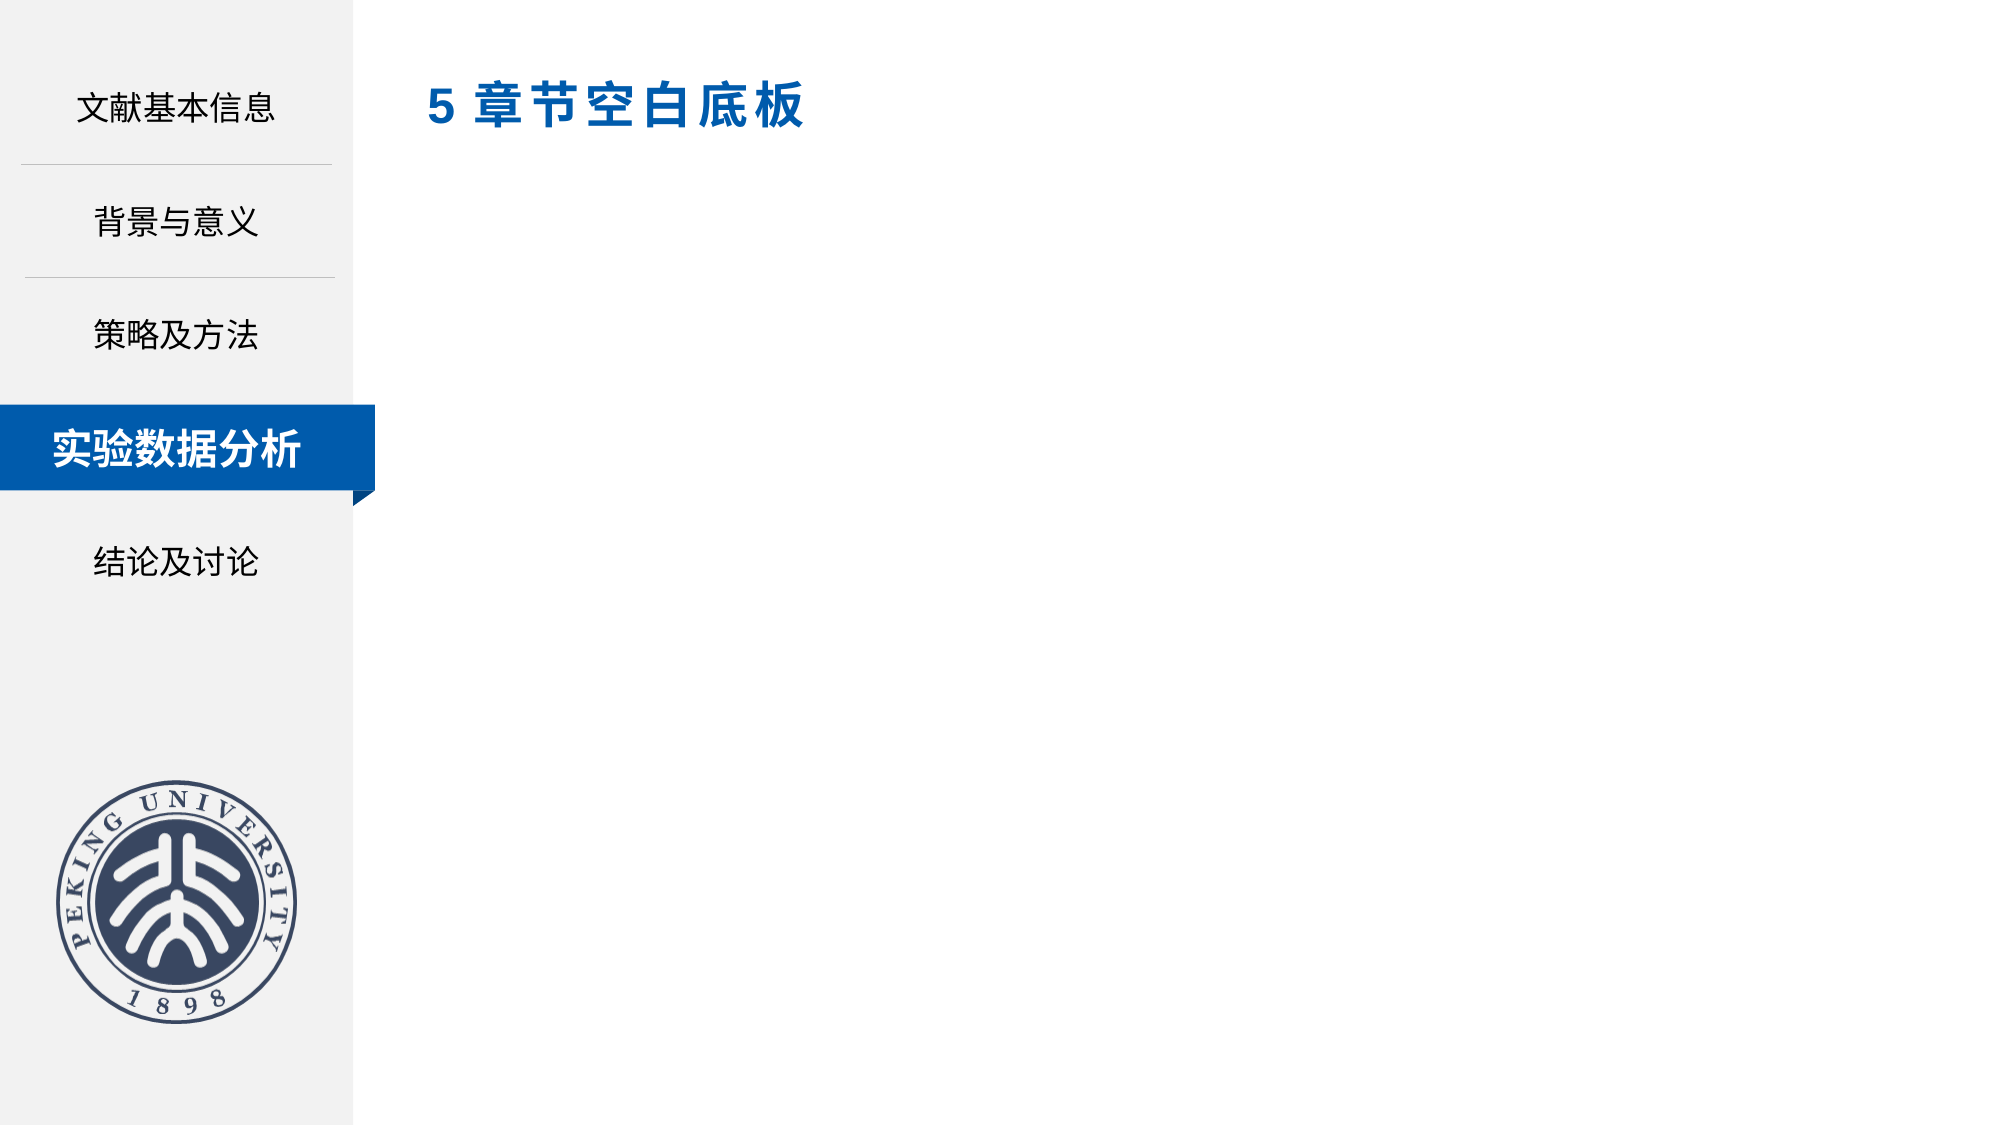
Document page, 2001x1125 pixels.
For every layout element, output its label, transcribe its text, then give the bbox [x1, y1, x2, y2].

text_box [0, 0, 375, 1125]
picture [56, 780, 298, 1024]
text_box 5章节空白底板 [415, 74, 1407, 141]
